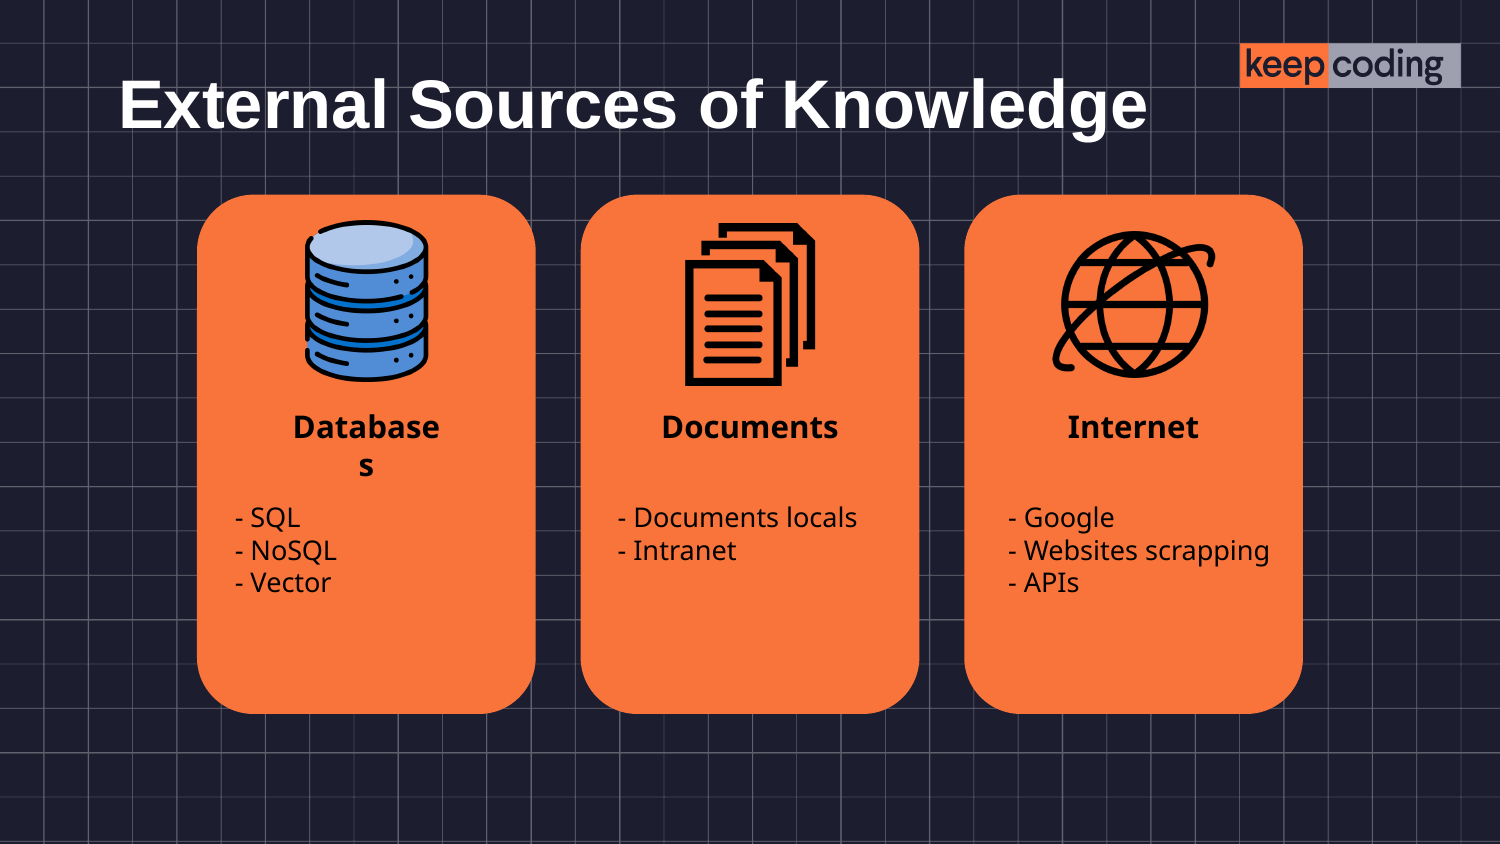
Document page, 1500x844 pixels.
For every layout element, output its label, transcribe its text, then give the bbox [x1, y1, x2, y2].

text_box - Google - Websites scrapping - APIs [993, 485, 1288, 672]
text_box [580, 194, 920, 714]
picture [285, 220, 448, 383]
text_box Documents [635, 392, 865, 452]
text_box - SQL - NoSQL - Vector [219, 485, 515, 672]
text_box Internet [1019, 392, 1248, 452]
picture [1240, 43, 1461, 88]
picture [1032, 203, 1235, 406]
title External Sources of Knowledge [103, 45, 1225, 209]
text_box - Documents locals - Intranet [602, 485, 898, 672]
text_box [196, 194, 536, 714]
text_box [964, 194, 1303, 714]
picture [668, 223, 831, 386]
text_box Databases [273, 392, 459, 452]
